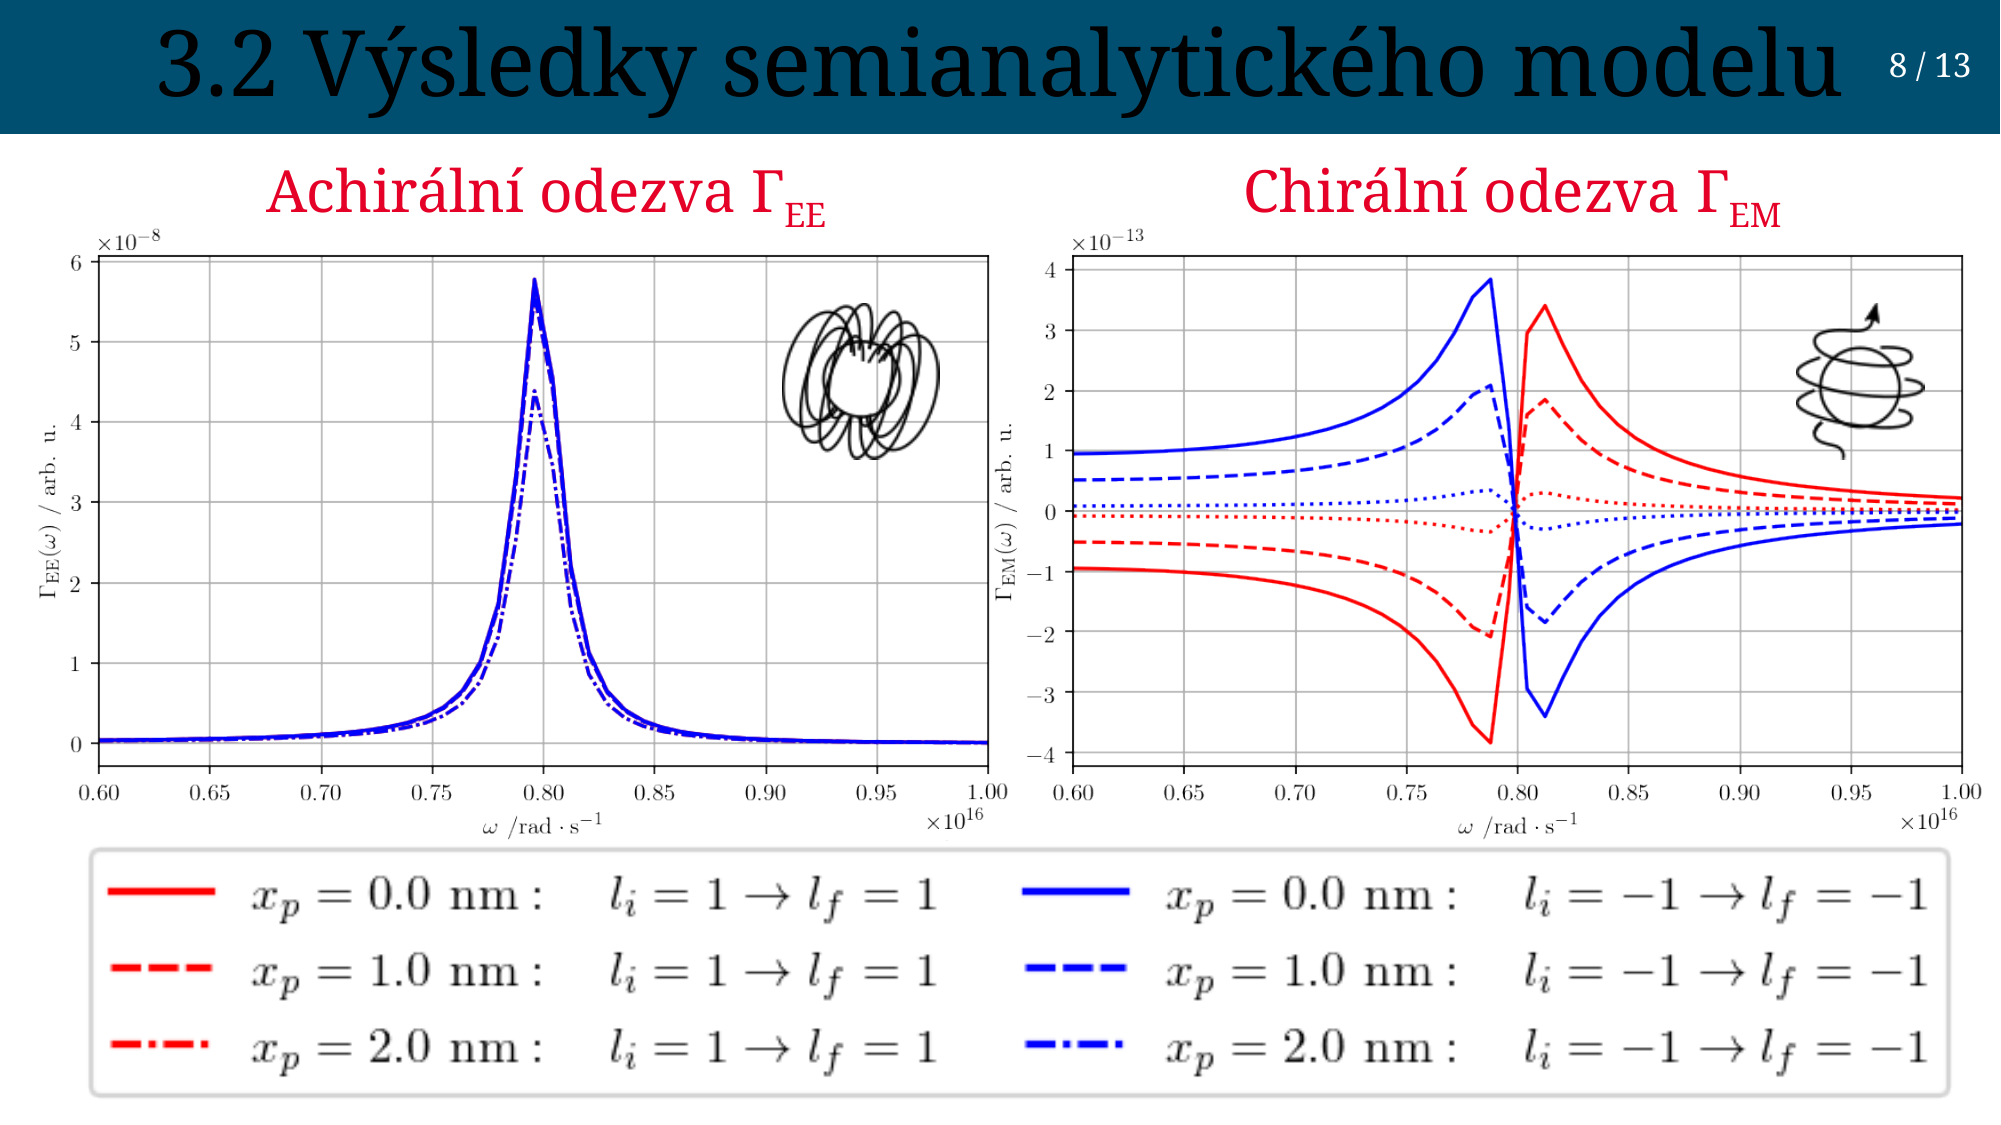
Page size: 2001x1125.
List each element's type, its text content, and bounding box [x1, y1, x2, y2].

text_box Chirální odezva ΓEM [1229, 146, 1797, 216]
picture [20, 216, 2001, 1106]
slide_number 8 / 13 [1536, 37, 1987, 98]
text_box Achirální odezva ΓEE [251, 146, 842, 216]
title 3.2 Výsledky semianalytického modelu [0, 0, 2000, 134]
